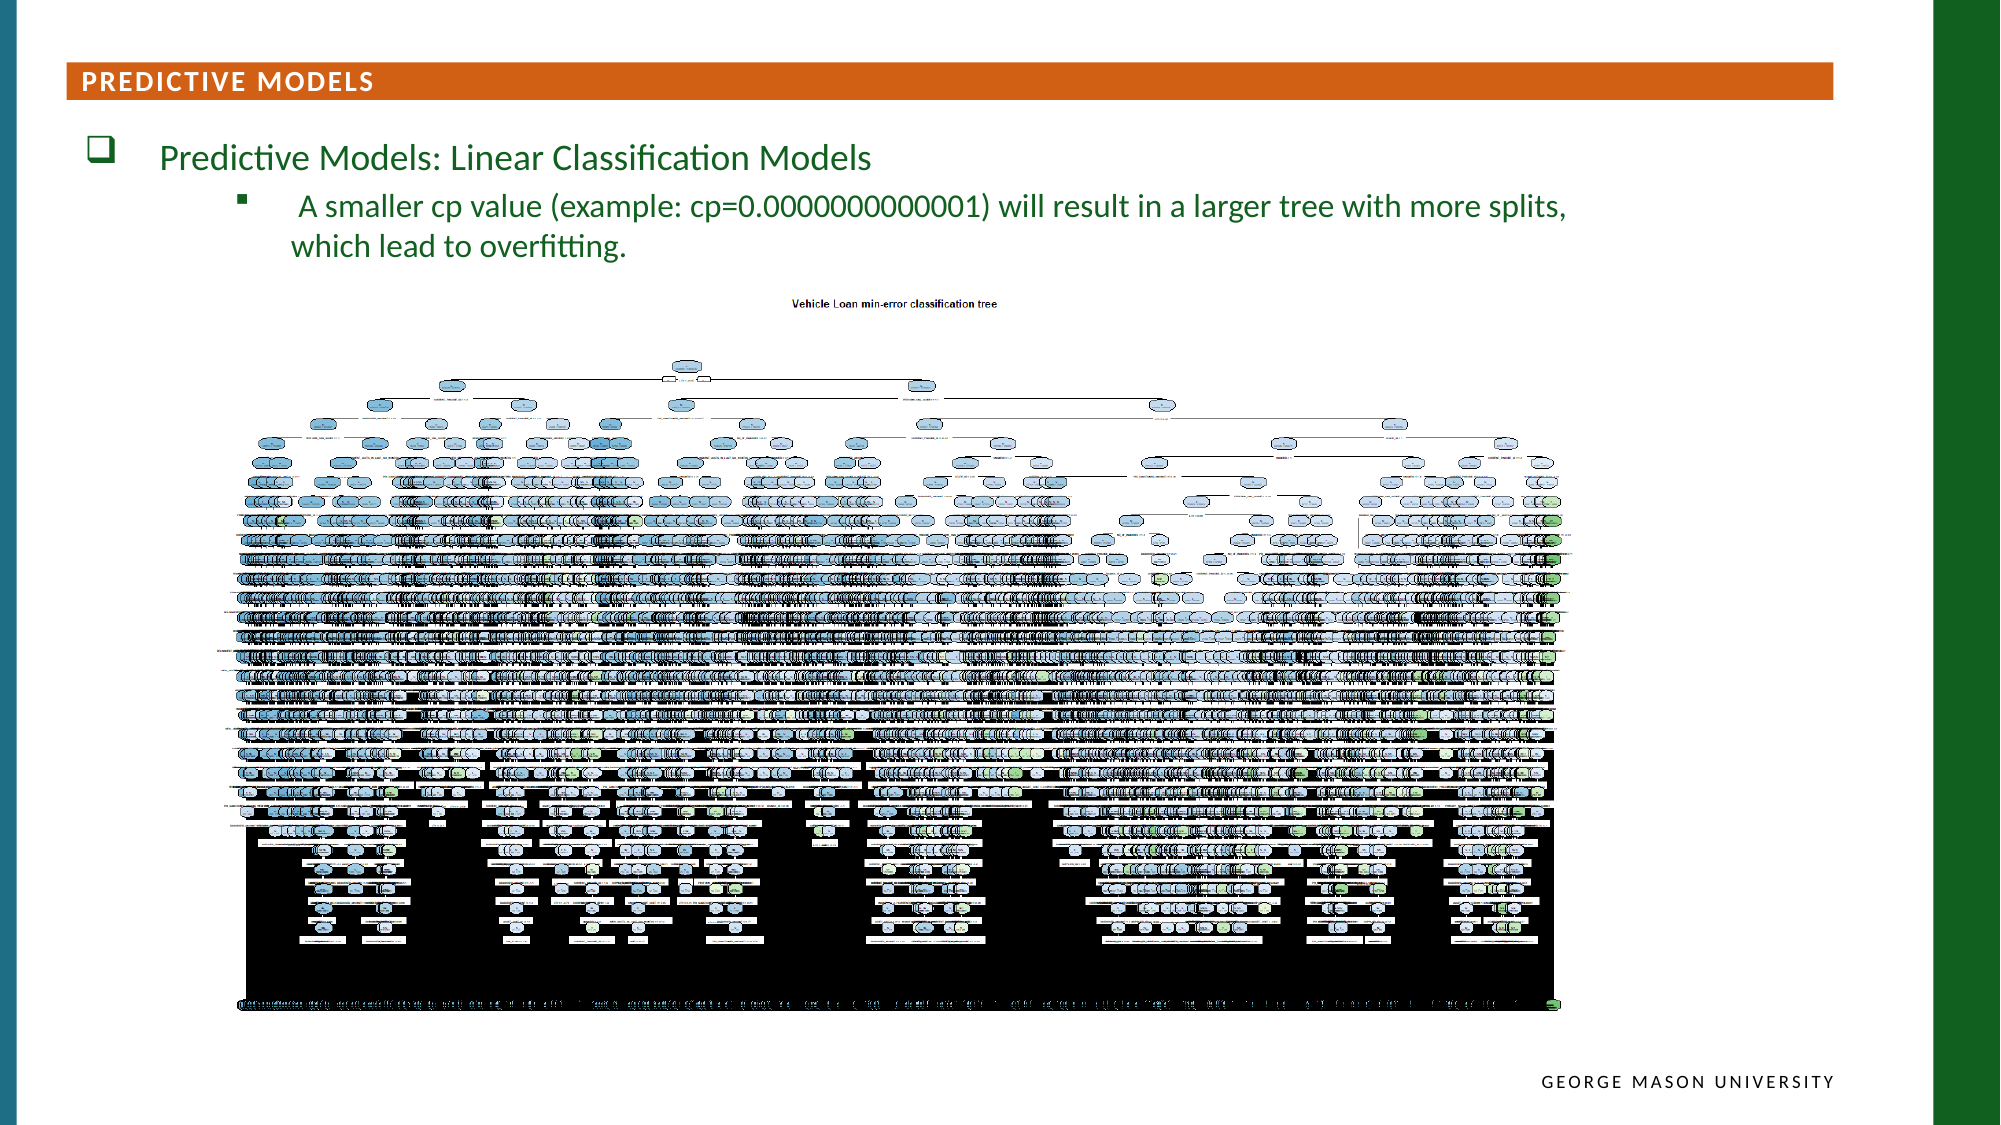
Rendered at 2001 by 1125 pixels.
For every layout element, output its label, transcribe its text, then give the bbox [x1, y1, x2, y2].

list Predictive models [66, 62, 1834, 100]
text_box Predictive Models: Linear Classification Models A smaller cp value (example: cp=0.0000000000001) will result in a larger tree with more splits, which lead to overfitting. [69, 125, 1670, 325]
picture [174, 274, 1602, 1034]
